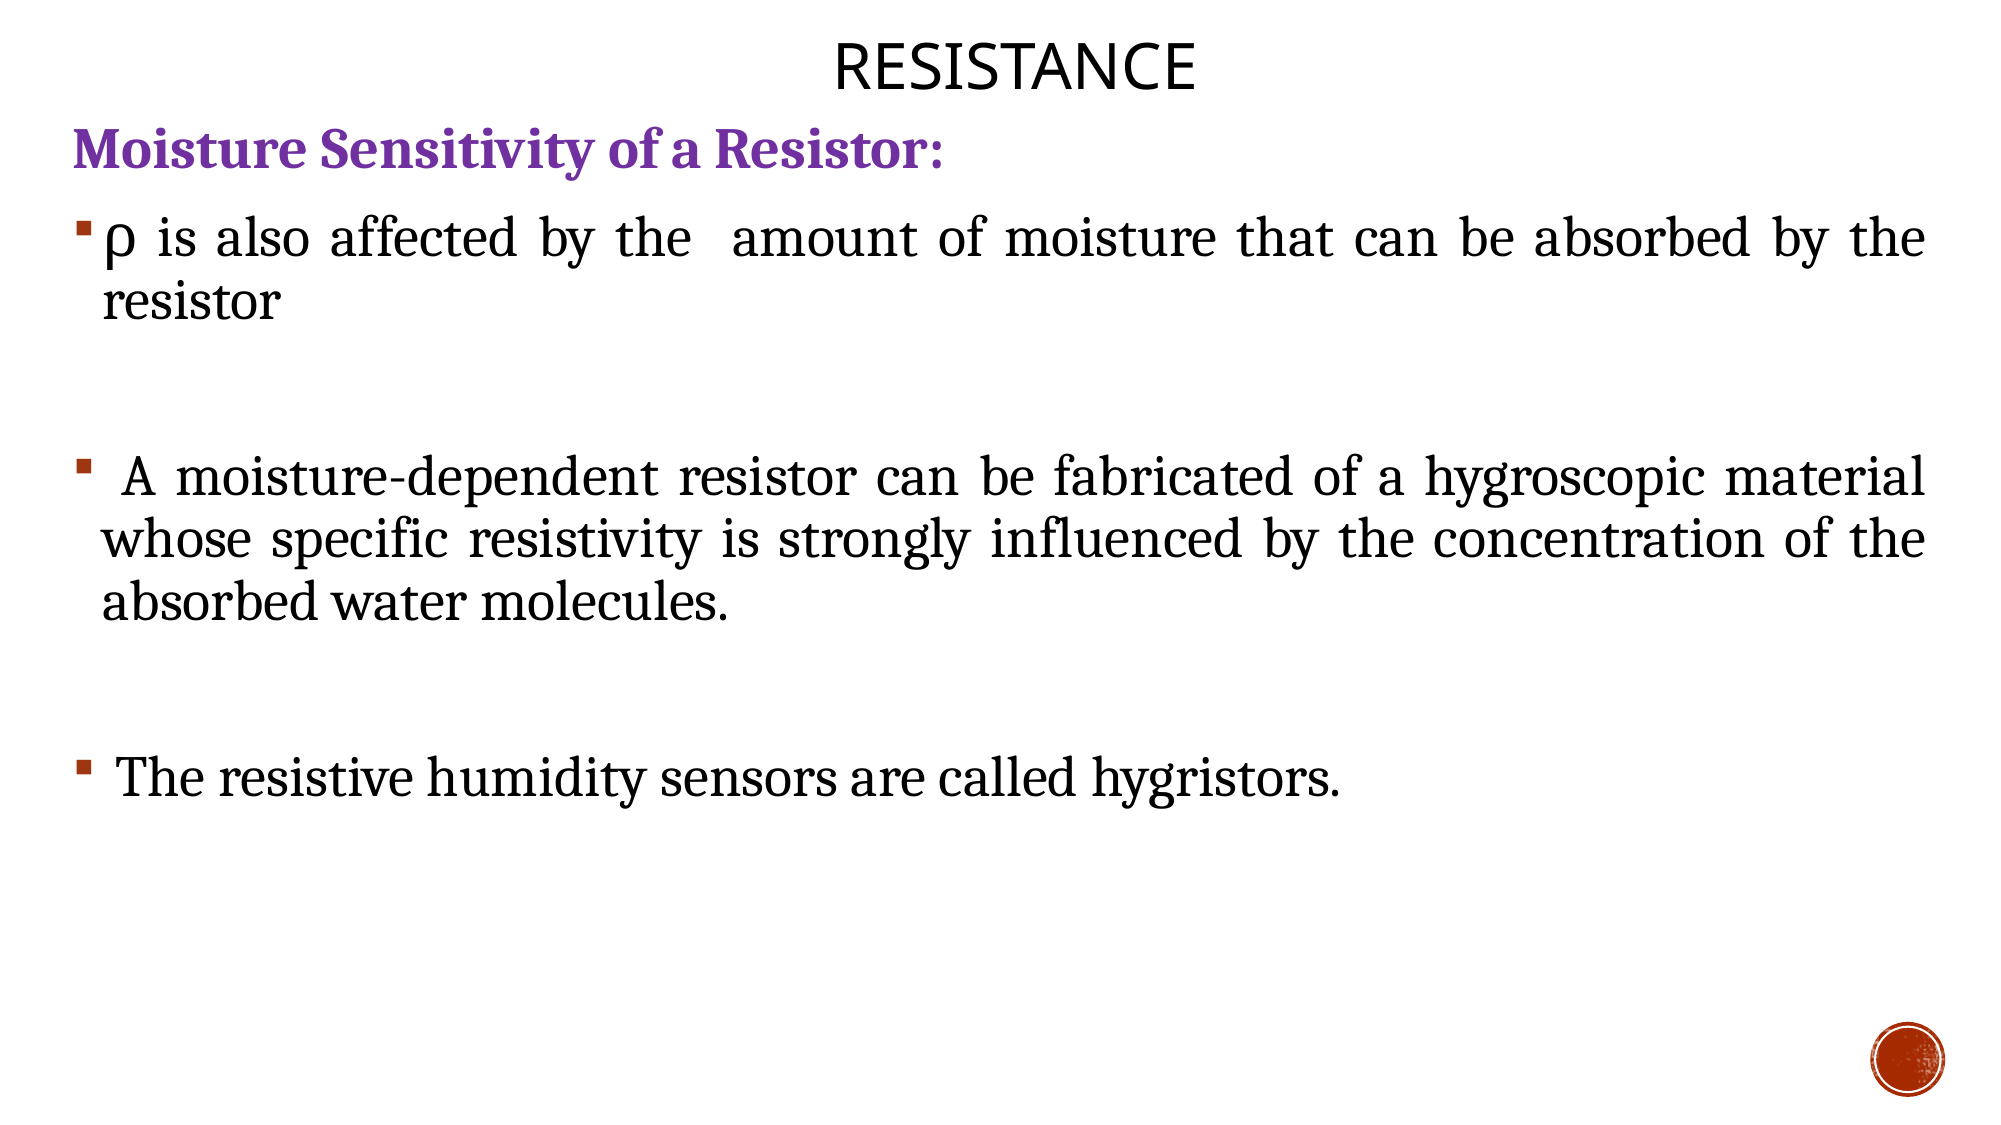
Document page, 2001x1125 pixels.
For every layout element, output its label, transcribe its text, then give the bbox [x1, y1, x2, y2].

title Resistance [173, 26, 1824, 111]
list Moisture Sensitivity of a Resistor: ρ is also affected by the amount of moisture that can be absorbed by the resistor A moisture-dependent resistor can be fabricated of a hygroscopic material whose specific resistivity is strongly influenced by the concentration of the absorbed water molecules. The resistive humidity sensors are called hygristors. [57, 111, 1943, 1099]
